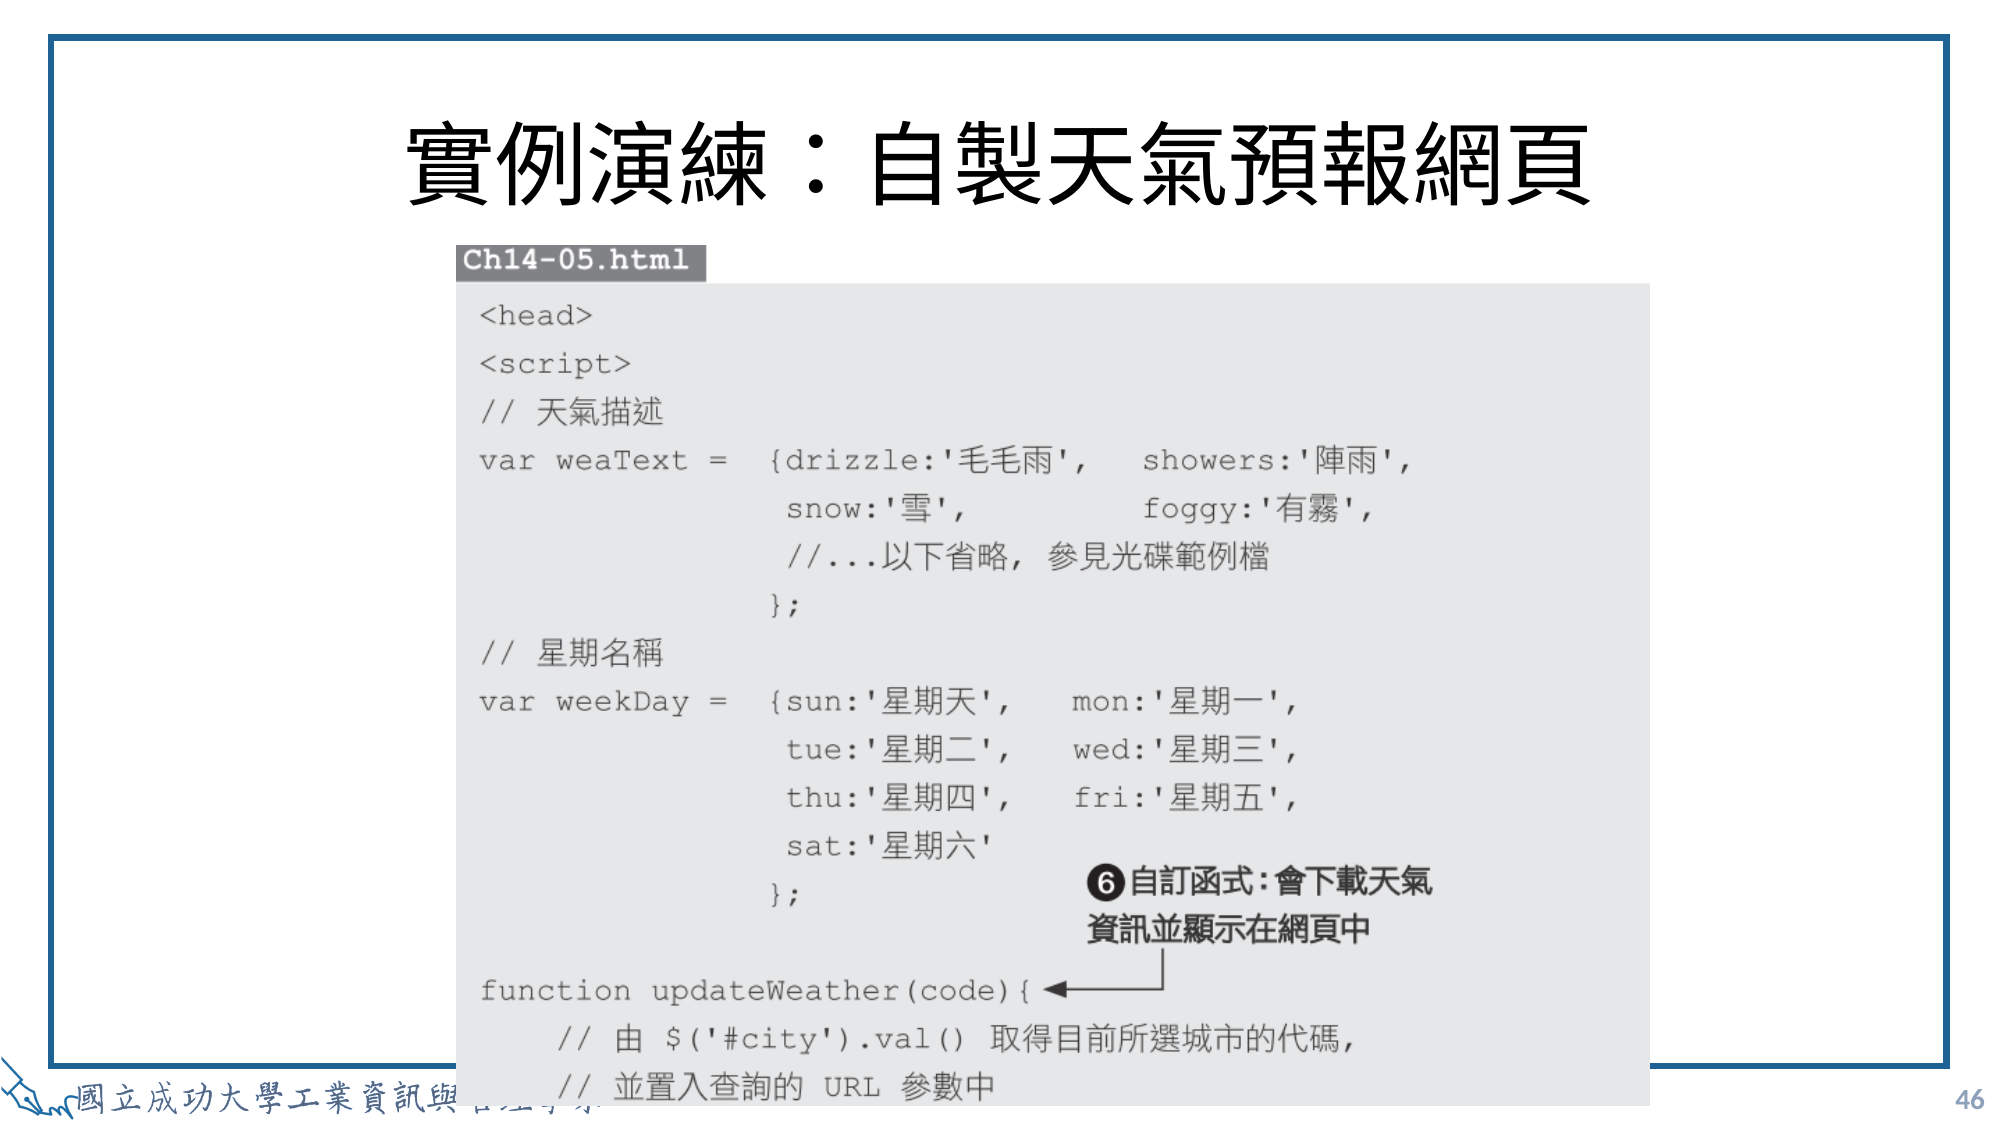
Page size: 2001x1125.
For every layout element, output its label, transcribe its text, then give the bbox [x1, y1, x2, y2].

slide_number 46 [1550, 1067, 2000, 1125]
title 實例演練：自製天氣預報網頁 [137, 59, 1863, 278]
picture [456, 245, 1650, 1107]
picture [0, 1049, 80, 1125]
